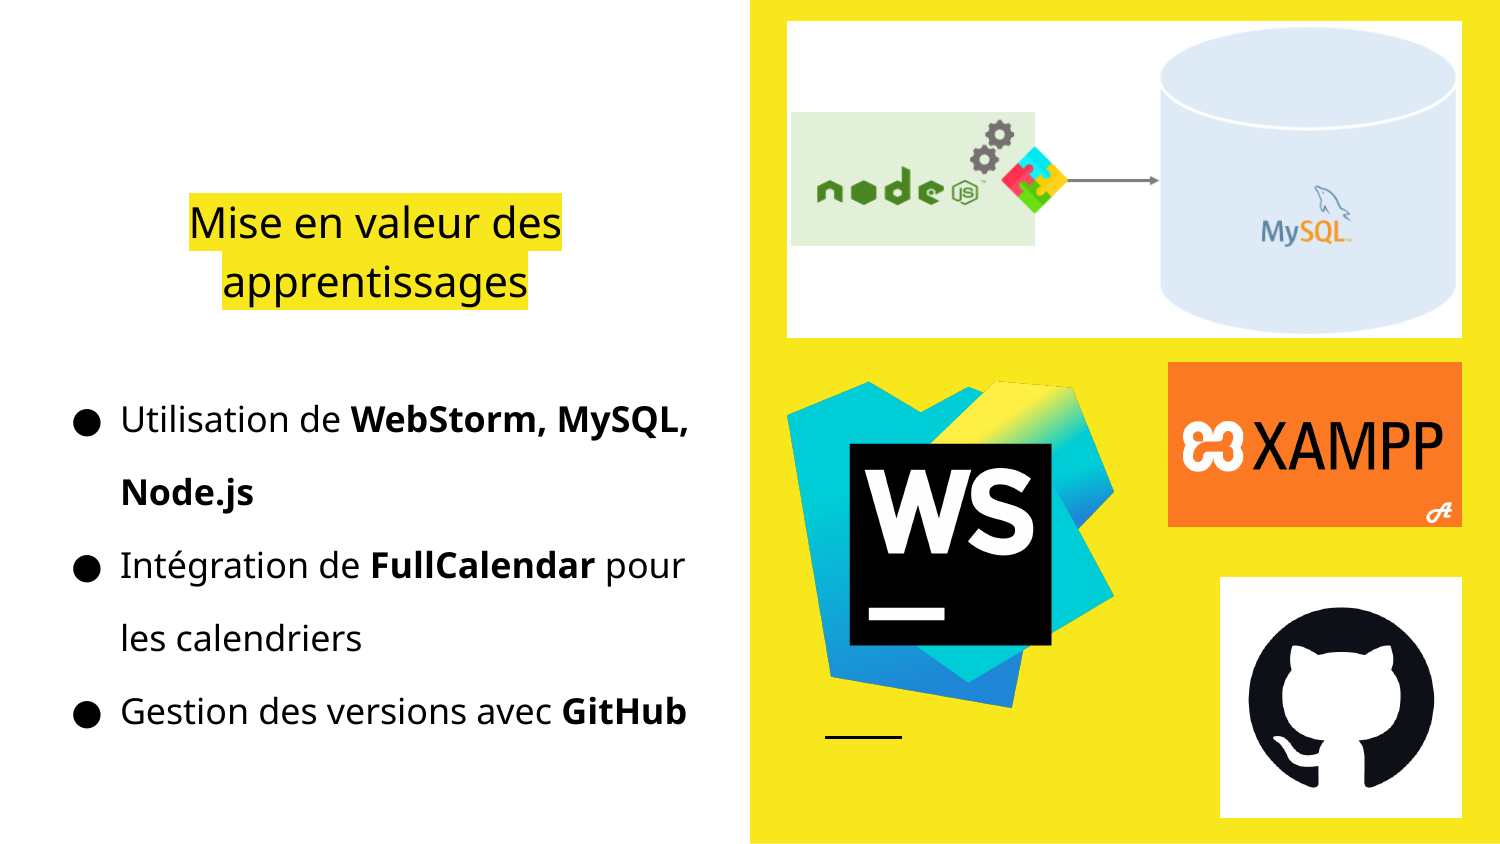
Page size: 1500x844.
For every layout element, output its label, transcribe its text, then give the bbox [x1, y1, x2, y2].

picture [787, 381, 1114, 708]
title Mise en valeur des apprentissages [43, 177, 708, 325]
picture [1168, 362, 1462, 528]
subtitle Utilisation de WebStorm, MySQL, Node.js Intégration de FullCalendar pour les calendriers Gestion des versions avec GitHub [43, 354, 708, 804]
picture [787, 21, 1462, 339]
picture [1220, 576, 1462, 818]
